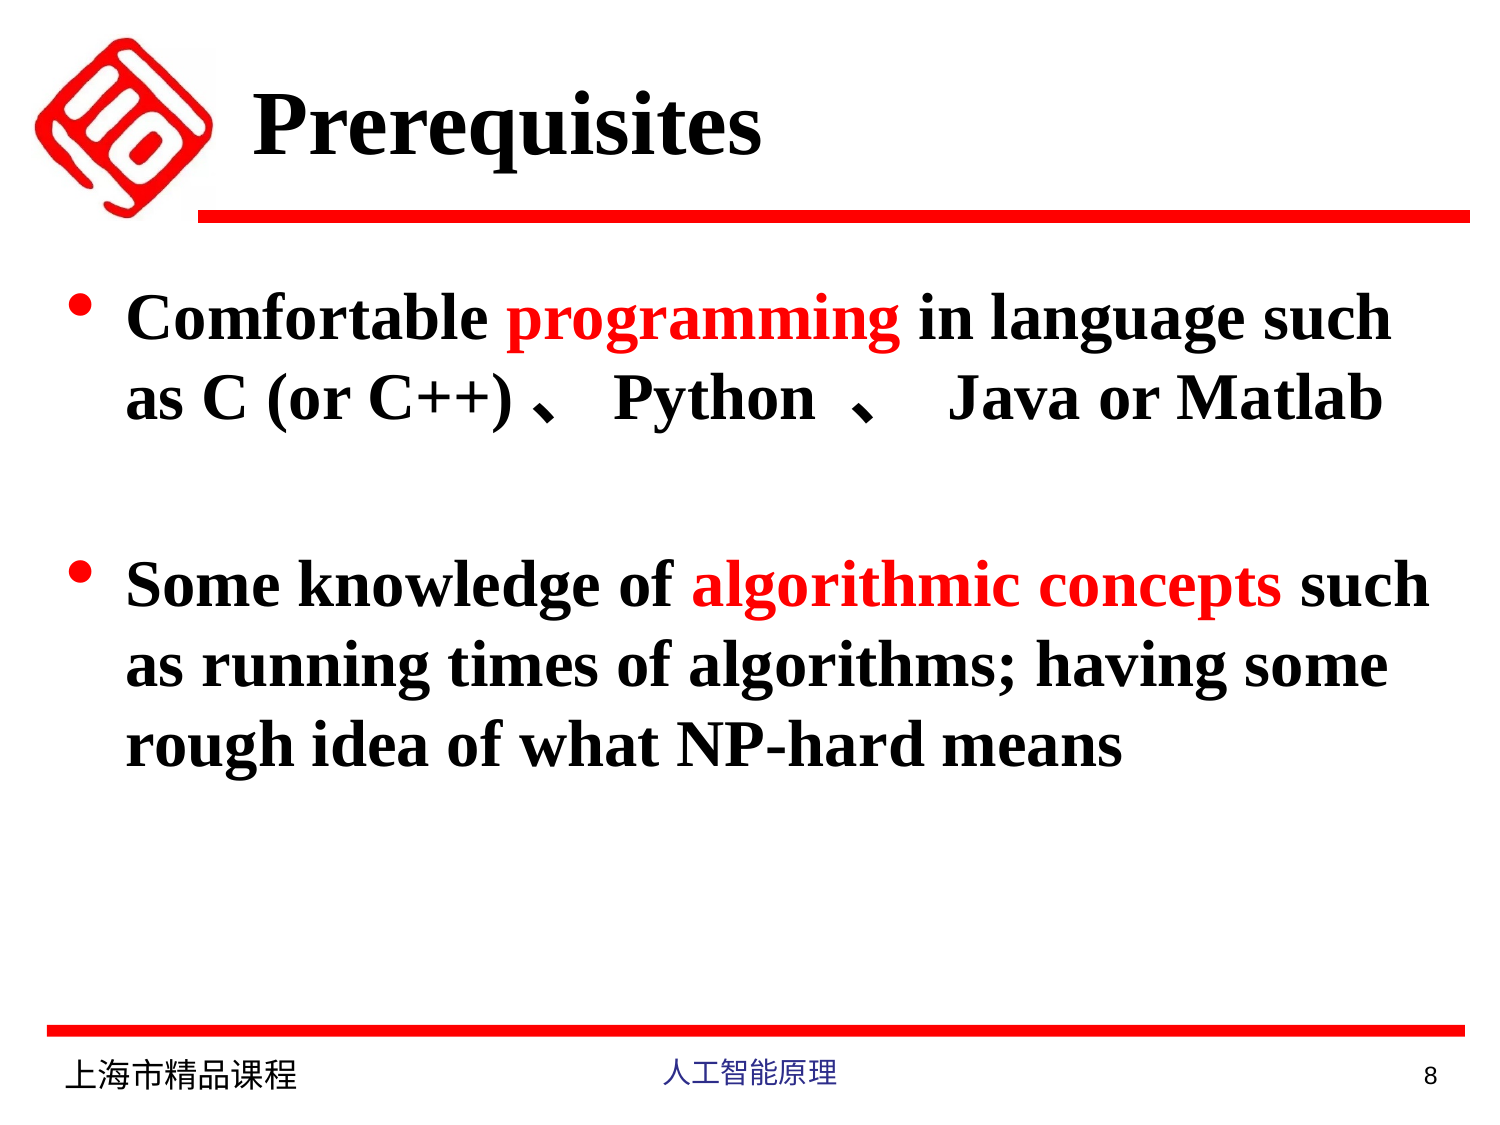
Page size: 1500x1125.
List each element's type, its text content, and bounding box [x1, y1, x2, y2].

picture [31, 34, 216, 221]
title Prerequisites [237, 62, 1500, 173]
list Comfortable programming in language such as C (or C++)、Python 、 Java or Matlab Some knowledge of algorithmic concepts such as running times of algorithms; having some rough idea of what NP-hard means [54, 172, 1450, 988]
slide_number 8 [1287, 1051, 1454, 1088]
footer 人工智能原理 [512, 1046, 988, 1125]
slide_number 上海市精品课程 [50, 1046, 450, 1125]
